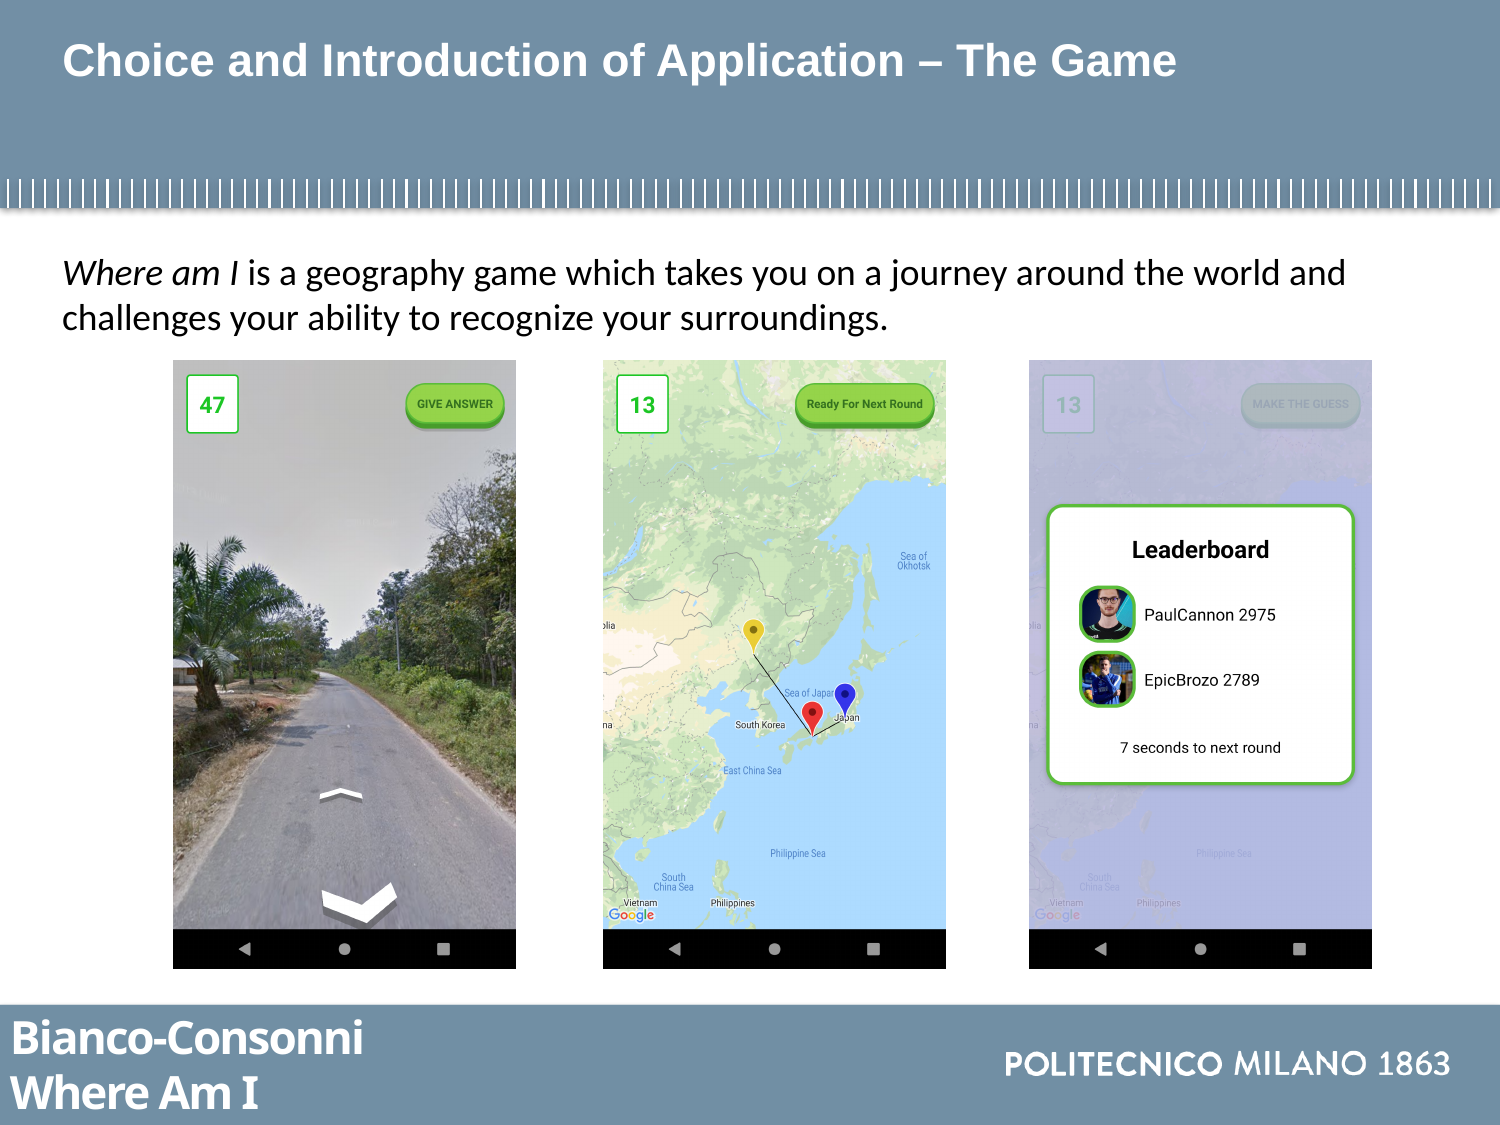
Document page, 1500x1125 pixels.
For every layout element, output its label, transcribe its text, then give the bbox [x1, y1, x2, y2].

picture [603, 360, 946, 970]
picture [172, 360, 516, 970]
text_box [0, 1004, 1500, 1125]
text_box Bianco-Consonni Where Am I [7, 1007, 892, 1119]
text_box Where am I is a geography game which takes you on a journey around the world and challenges your ability to recognize your surroundings. [47, 240, 1455, 391]
title Choice and Introduction of Application – The Game [47, 22, 1455, 161]
text_box [999, 1039, 1456, 1087]
picture [1028, 360, 1372, 970]
